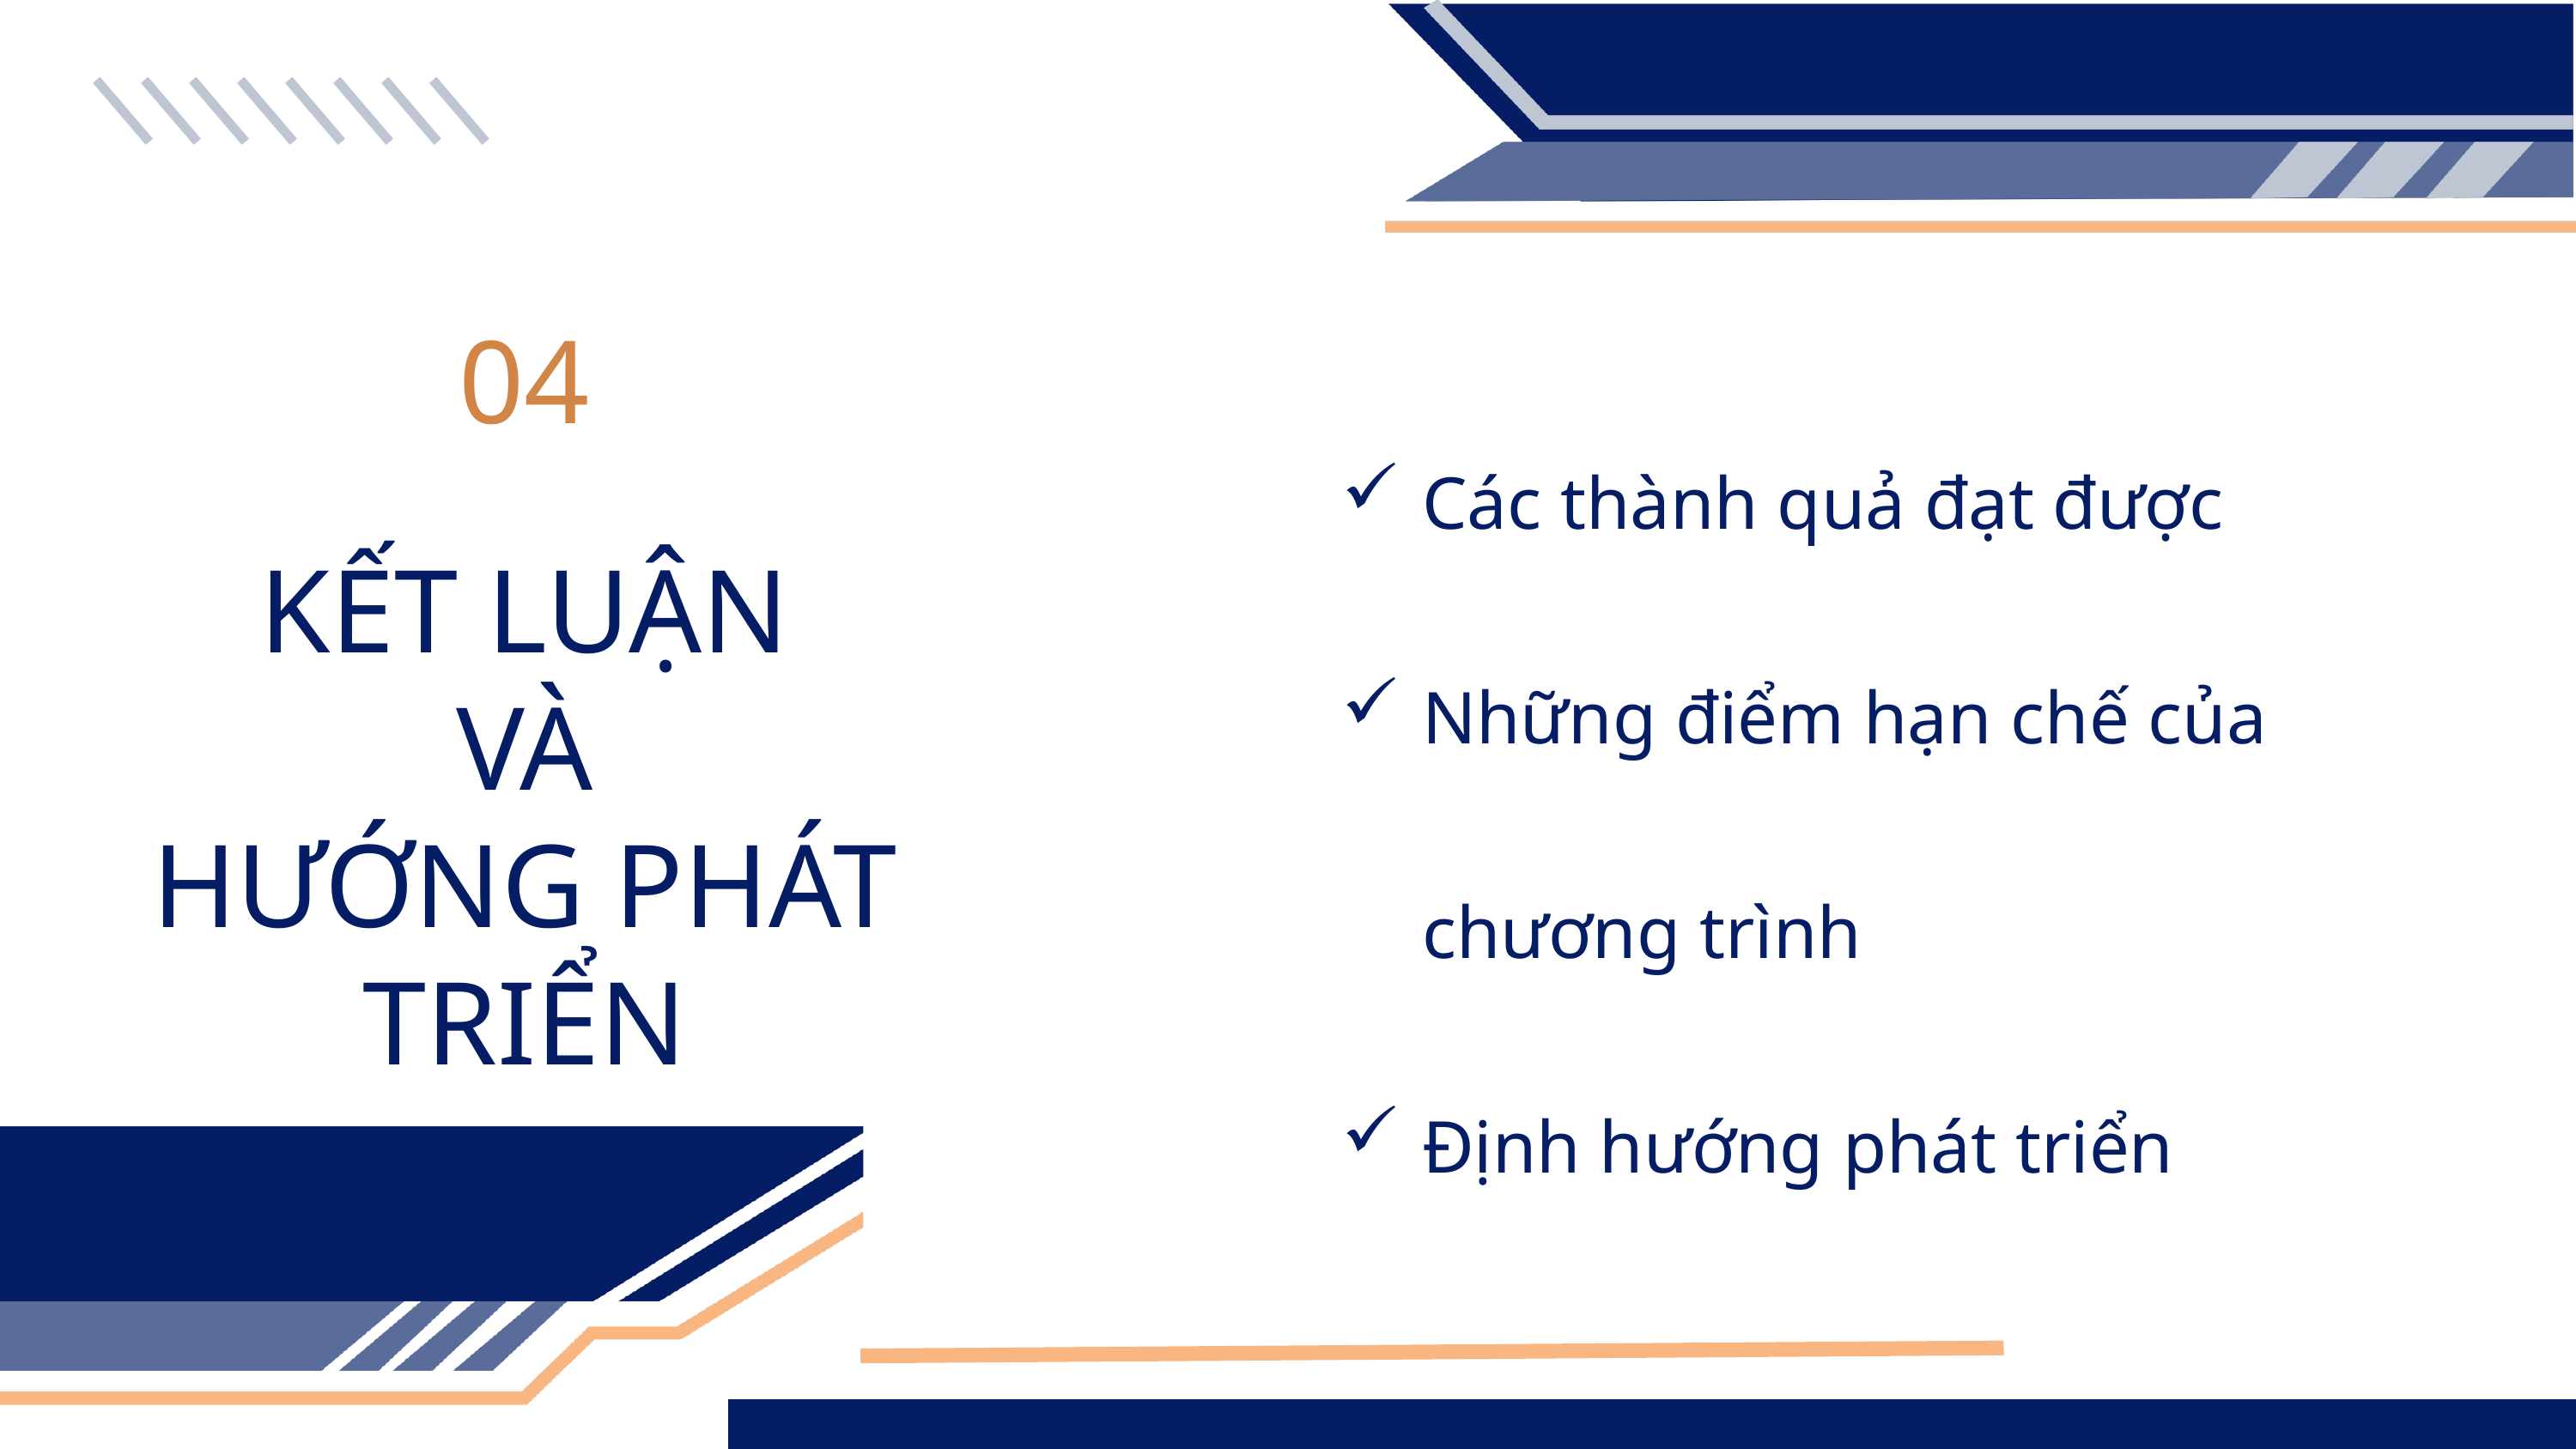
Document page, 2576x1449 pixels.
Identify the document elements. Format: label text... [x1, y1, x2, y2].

text_box Các thành quả đạt được Những điểm hạn chế của chương trình Định hướng phát triển [1341, 329, 2533, 1188]
text_box KẾT LUẬN VÀ HƯỚNG PHÁT TRIỂN [62, 537, 987, 1088]
text_box [0, 1126, 864, 1449]
text_box 04 [447, 309, 601, 447]
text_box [727, 1399, 2576, 1449]
text_box [1385, 0, 2576, 233]
